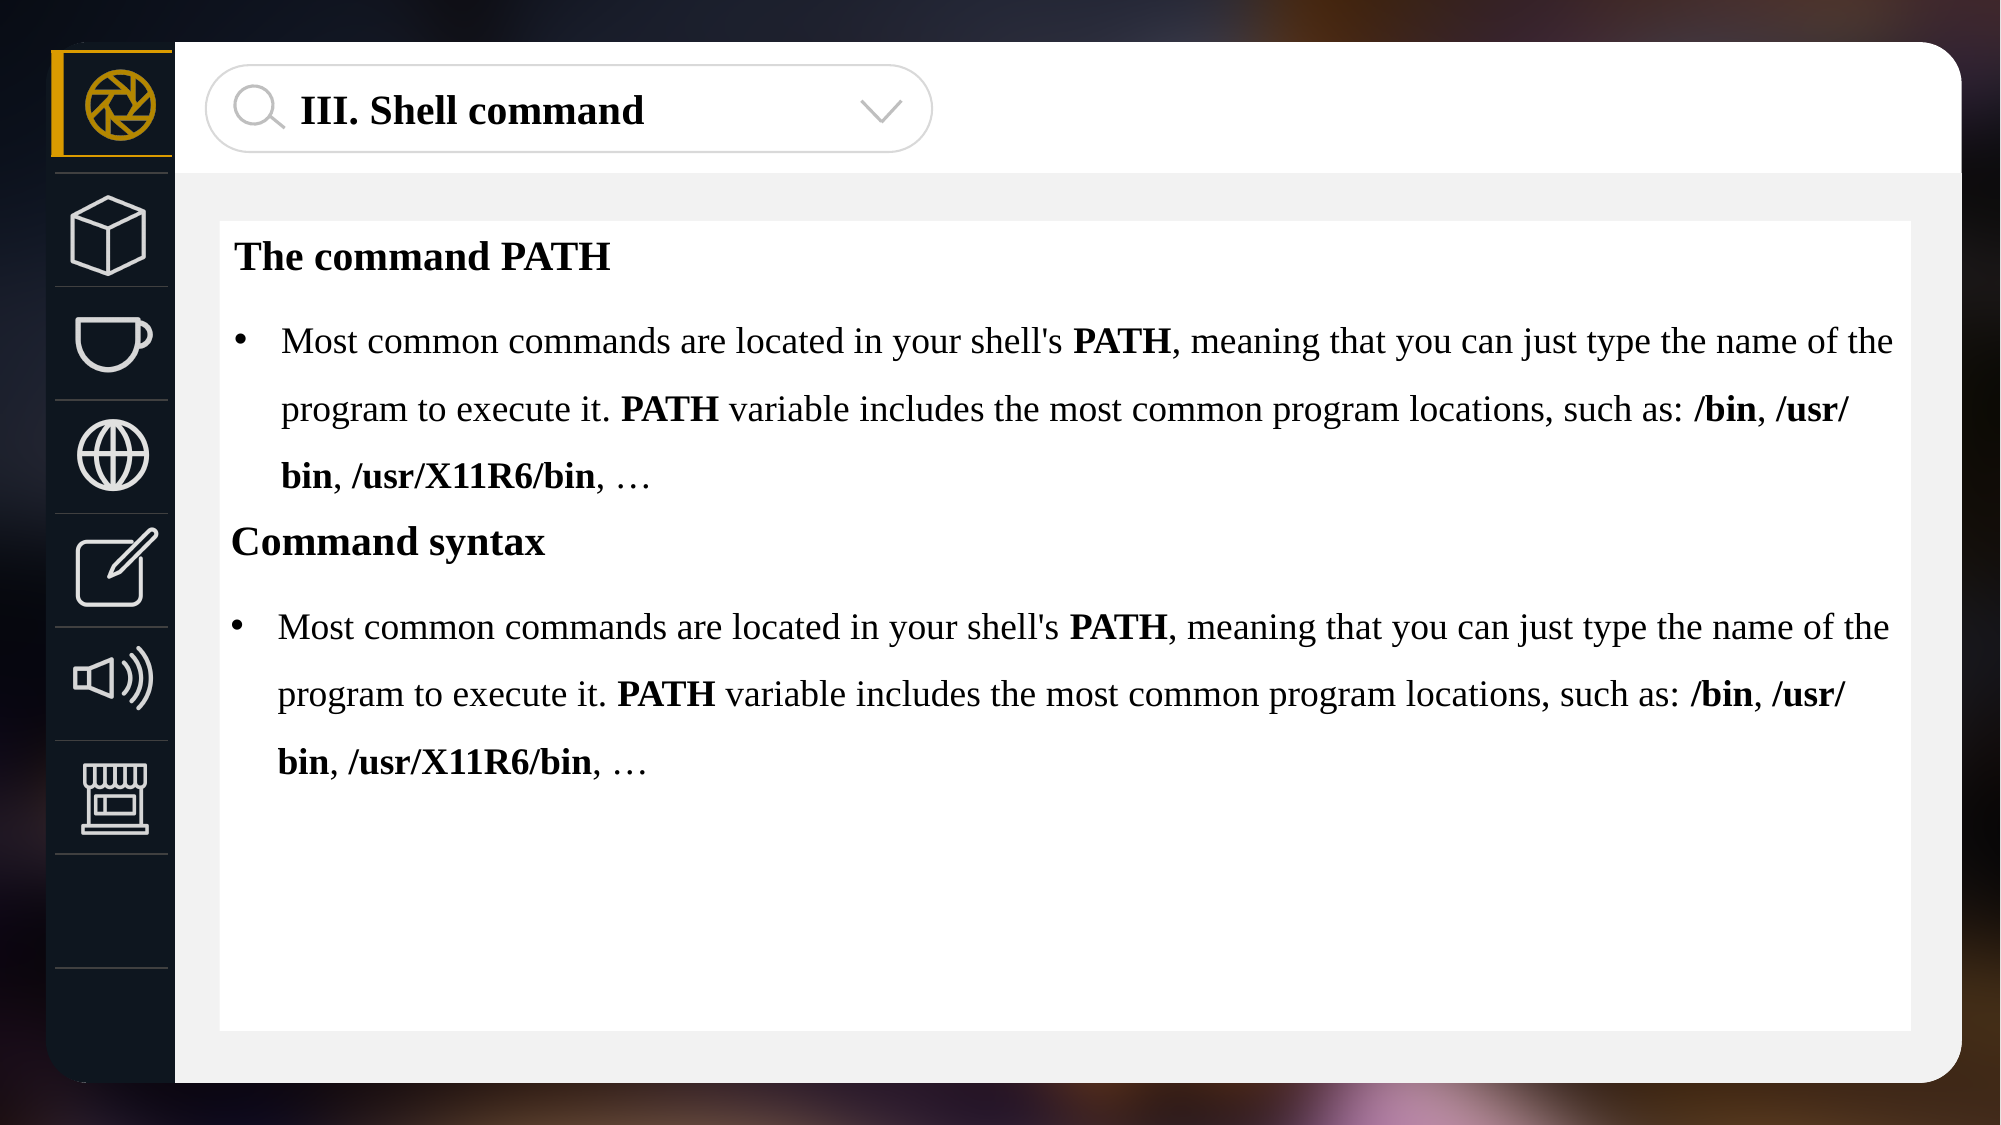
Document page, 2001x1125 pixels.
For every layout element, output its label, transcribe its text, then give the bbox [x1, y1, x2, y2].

text_box Most common commands are located in your shell's PATH, meaning that you can just type the name of the program to execute it. PATH variable includes the most common program locations, such as: /bin, /usr/bin, /usr/X11R6/bin, … [219, 286, 1911, 504]
text_box Command syntax [215, 506, 1908, 571]
text_box III. Shell command [285, 75, 1003, 141]
text_box Most common commands are located in your shell's PATH, meaning that you can just type the name of the program to execute it. PATH variable includes the most common program locations, such as: /bin, /usr/bin, /usr/X11R6/bin, … [215, 571, 1908, 790]
text_box The proxy configured on this screen is used for accessing the package repository and the snap store both in the installer environment and in the installed system. [219, 220, 1912, 1032]
picture [0, 0, 2001, 1125]
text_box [51, 40, 185, 170]
text_box The command PATH [219, 220, 1911, 286]
